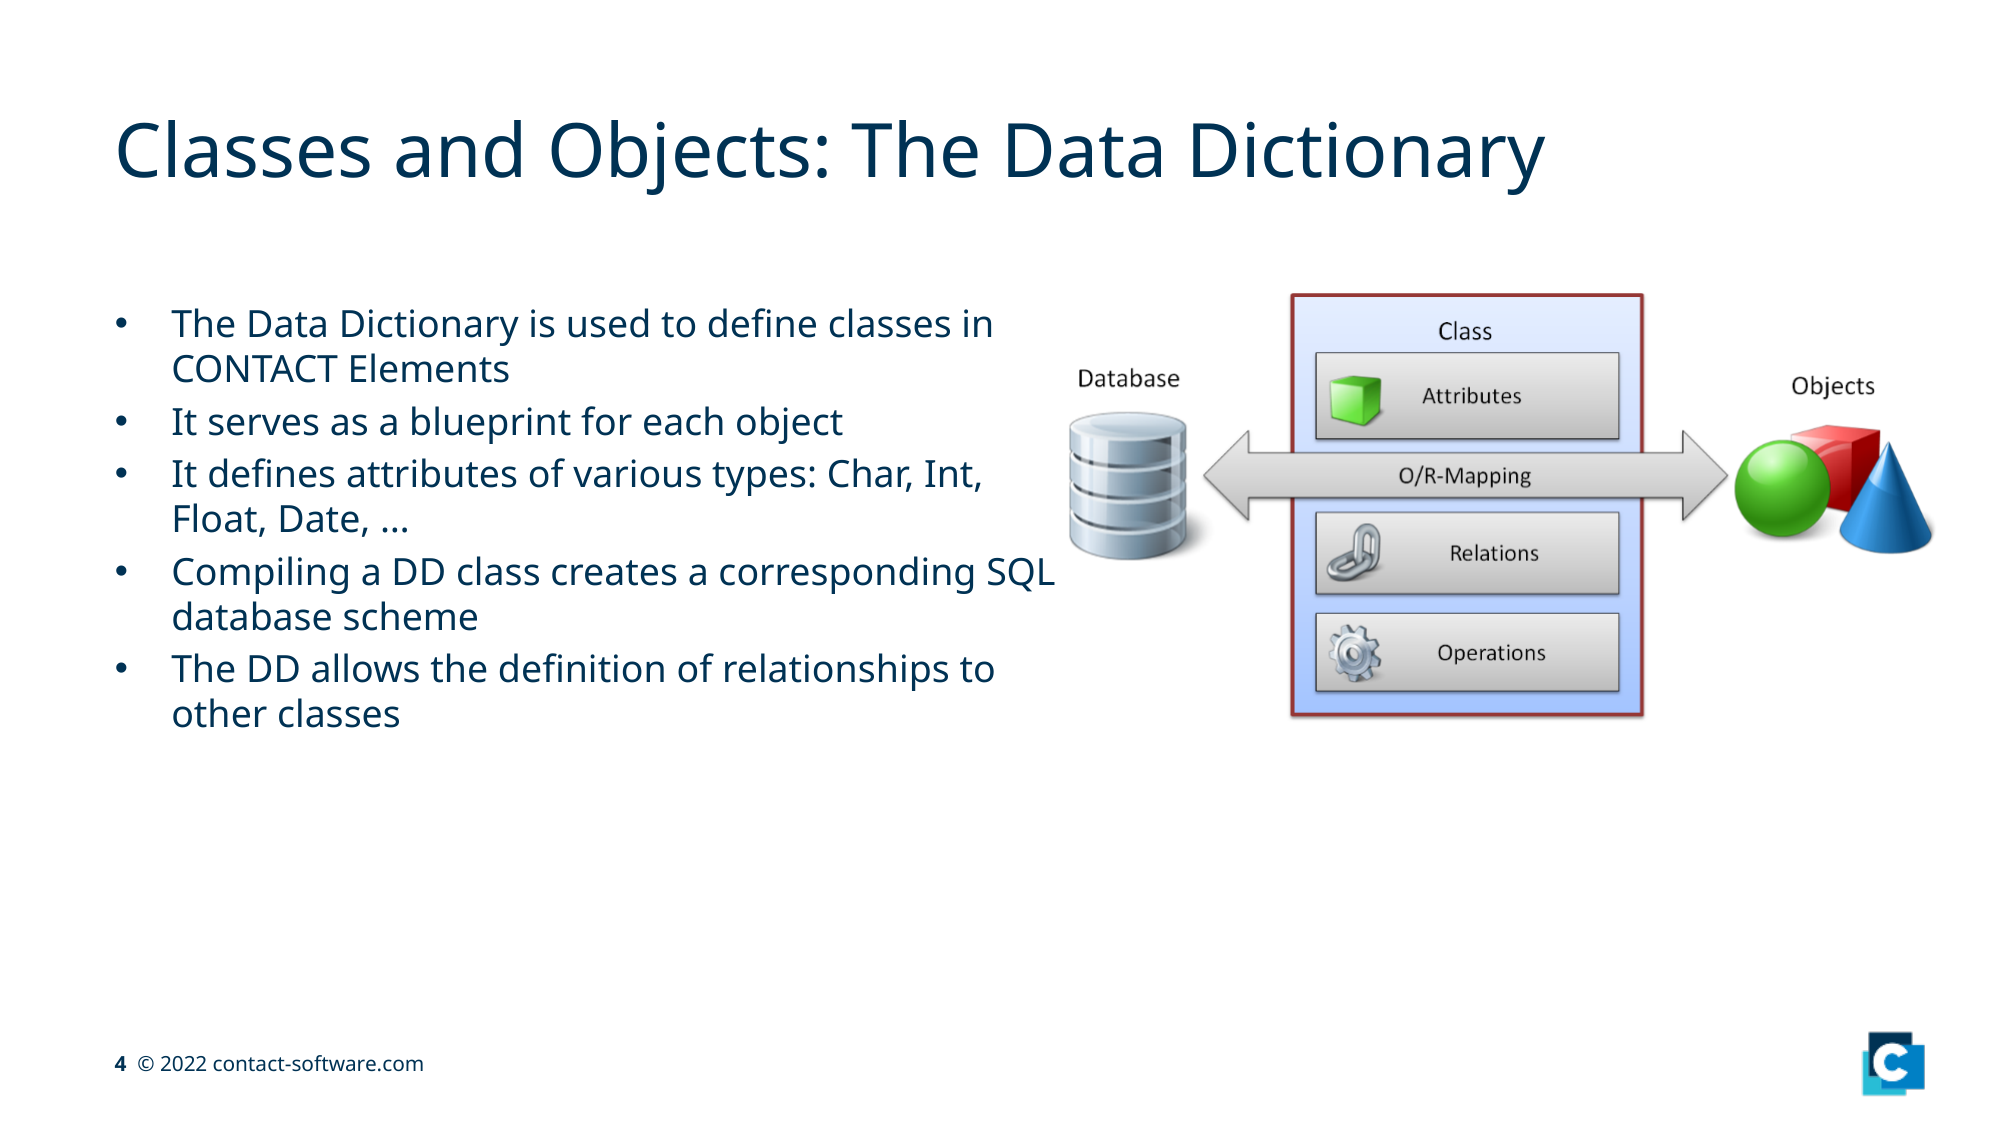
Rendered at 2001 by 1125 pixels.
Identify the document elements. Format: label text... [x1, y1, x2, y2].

picture [1062, 288, 1940, 724]
list The Data Dictionary is used to define classes in CONTACT Elements It serves as a blueprint for each object It defines attributes of various types: Char, Int, Float, Date, … Compiling a DD class creates a corresponding SQL database scheme The DD allows the definition of relationships to other classes [99, 293, 1078, 992]
title Classes and Objects: The Data Dictionary [99, 105, 1604, 293]
